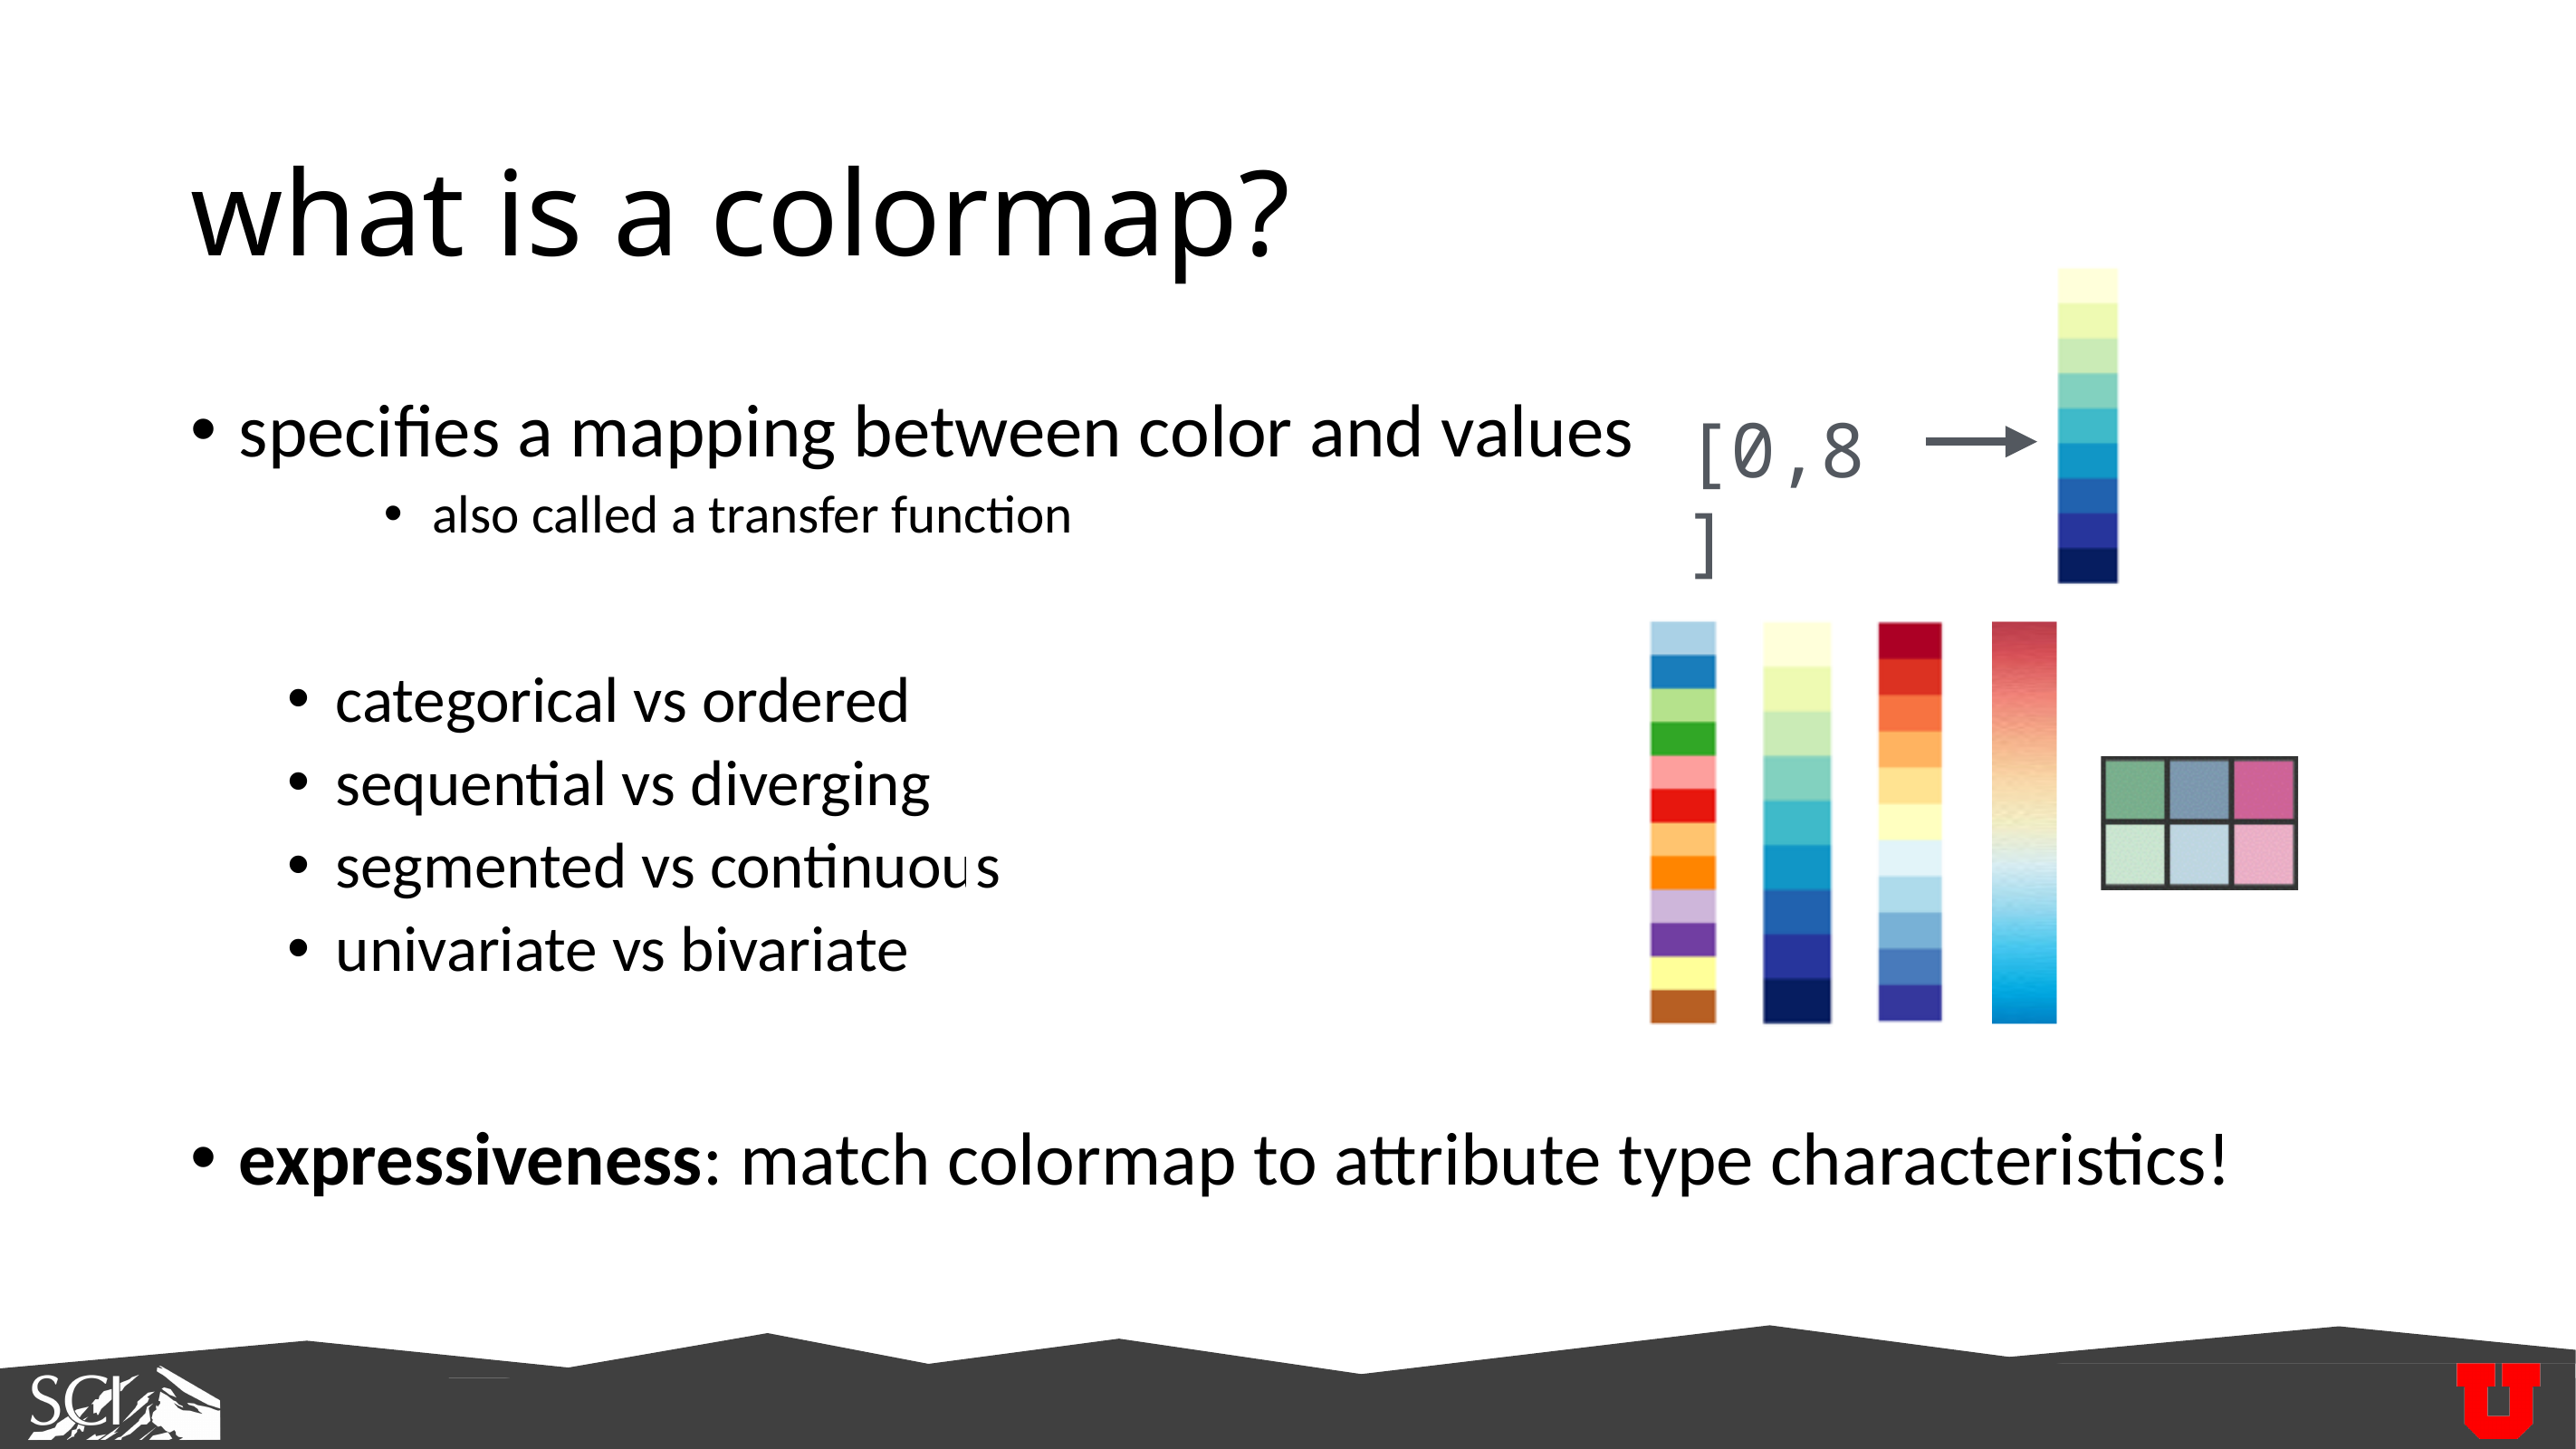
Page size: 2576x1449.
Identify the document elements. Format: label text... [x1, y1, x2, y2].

text_box [1646, 619, 1721, 1027]
text_box [968, 595, 1032, 982]
text_box [1873, 619, 1949, 1027]
text_box [1759, 619, 1835, 1027]
text_box [2101, 756, 2299, 890]
picture [27, 1363, 222, 1442]
list specifies a mapping between color and values also called a transfer function categorical vs ordered sequential vs diverging segmented vs continuous univariate vs bivariate expressiveness: match colormap to attribute type characteristics! [177, 385, 2399, 1306]
title what is a colormap? [177, 77, 2399, 358]
picture [2455, 1363, 2542, 1442]
picture [1987, 619, 2063, 1027]
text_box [1683, 265, 2121, 586]
